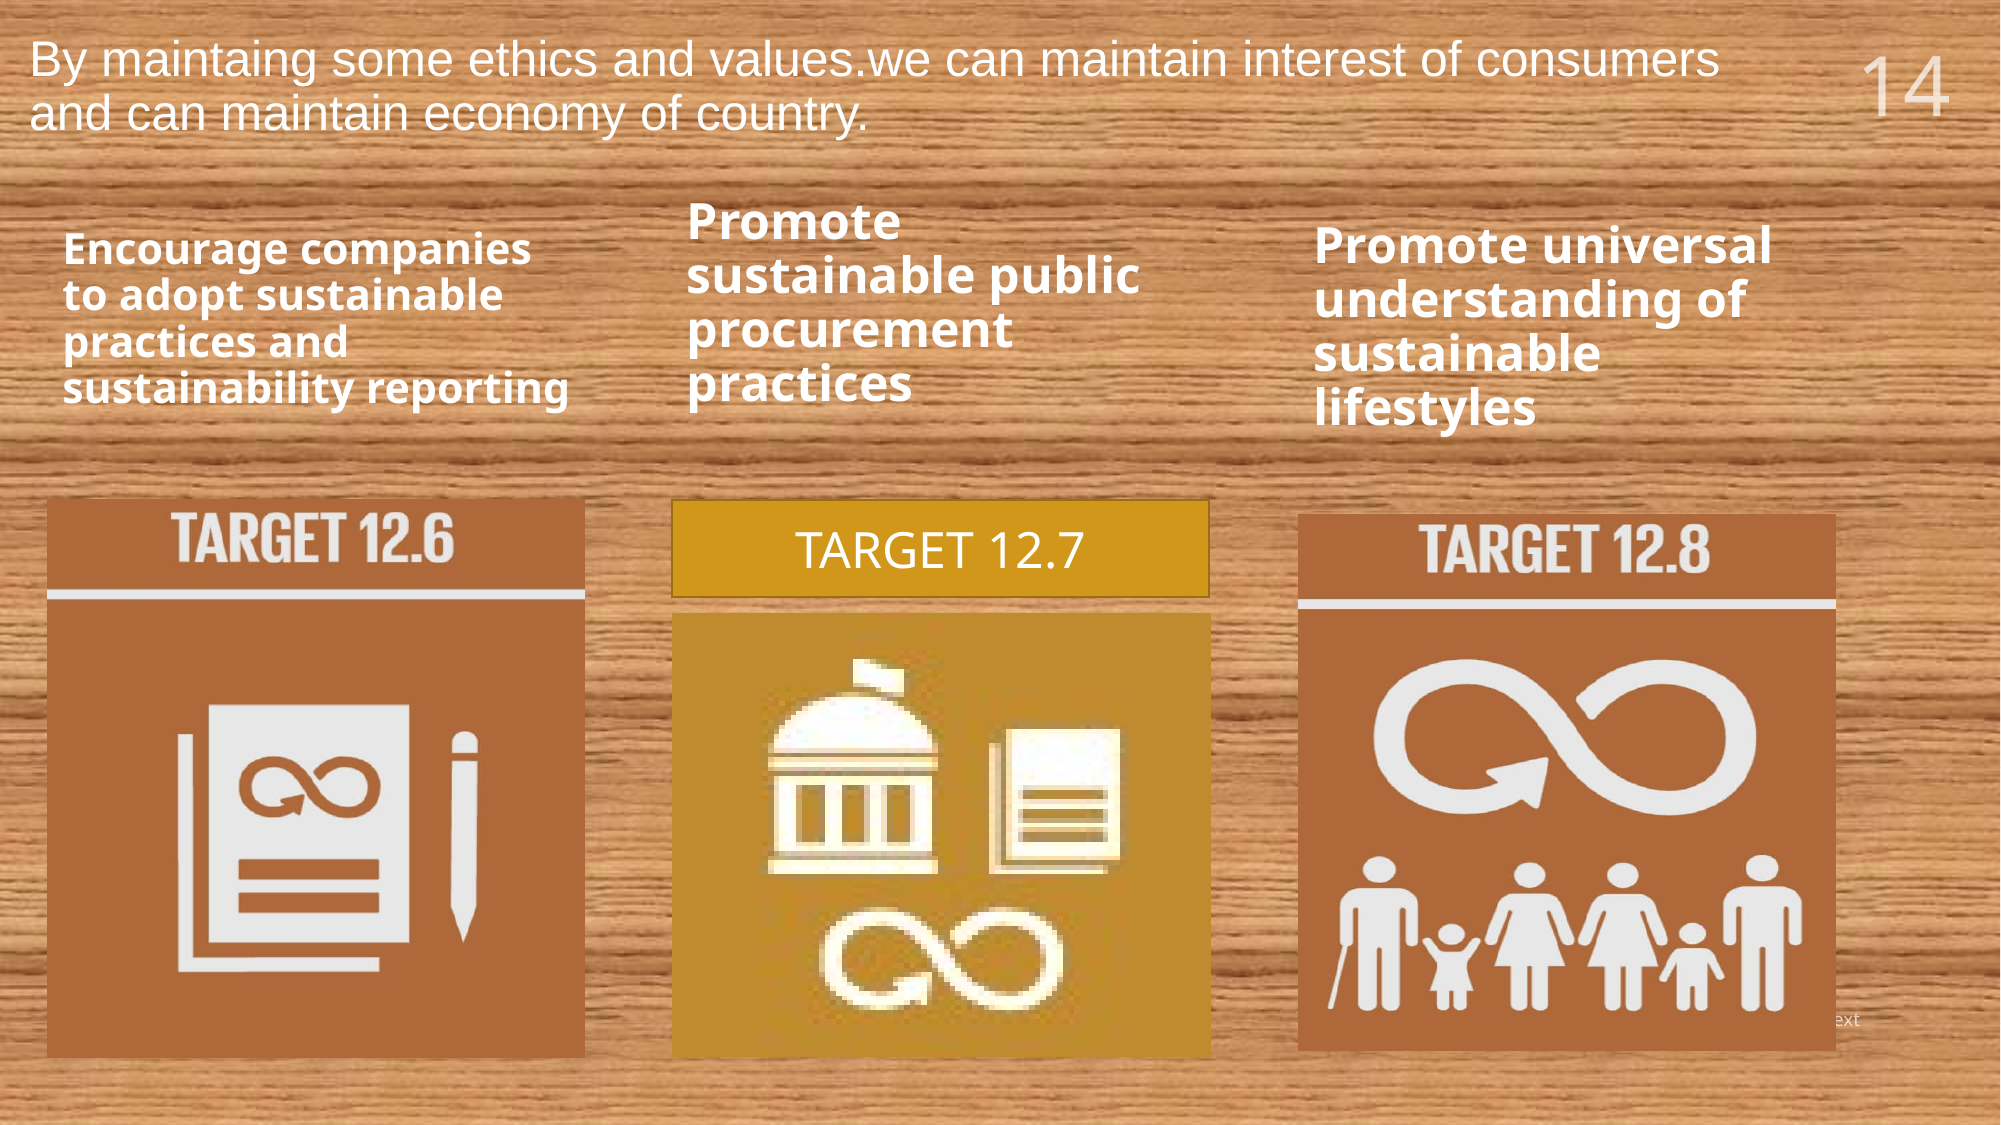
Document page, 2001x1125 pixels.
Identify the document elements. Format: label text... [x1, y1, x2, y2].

list Promote universal understanding of sustainable lifestyles [1298, 206, 1836, 451]
title By maintaing some ethics and values.we can maintain interest of consumers and can maintain economy of country. [14, 25, 1591, 151]
footer Sample Footer Text [1125, 999, 1875, 1060]
list Promote sustainable public procurement practices [671, 174, 1211, 435]
list Encourage companies to adopt sustainable practices and sustainability reporting [47, 190, 586, 450]
picture [0, 0, 2001, 1125]
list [47, 499, 585, 1059]
slide_number 14 [1591, 25, 1967, 151]
text_box TARGET 12.7 [671, 499, 1210, 598]
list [672, 613, 1211, 1057]
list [1298, 514, 1836, 1051]
